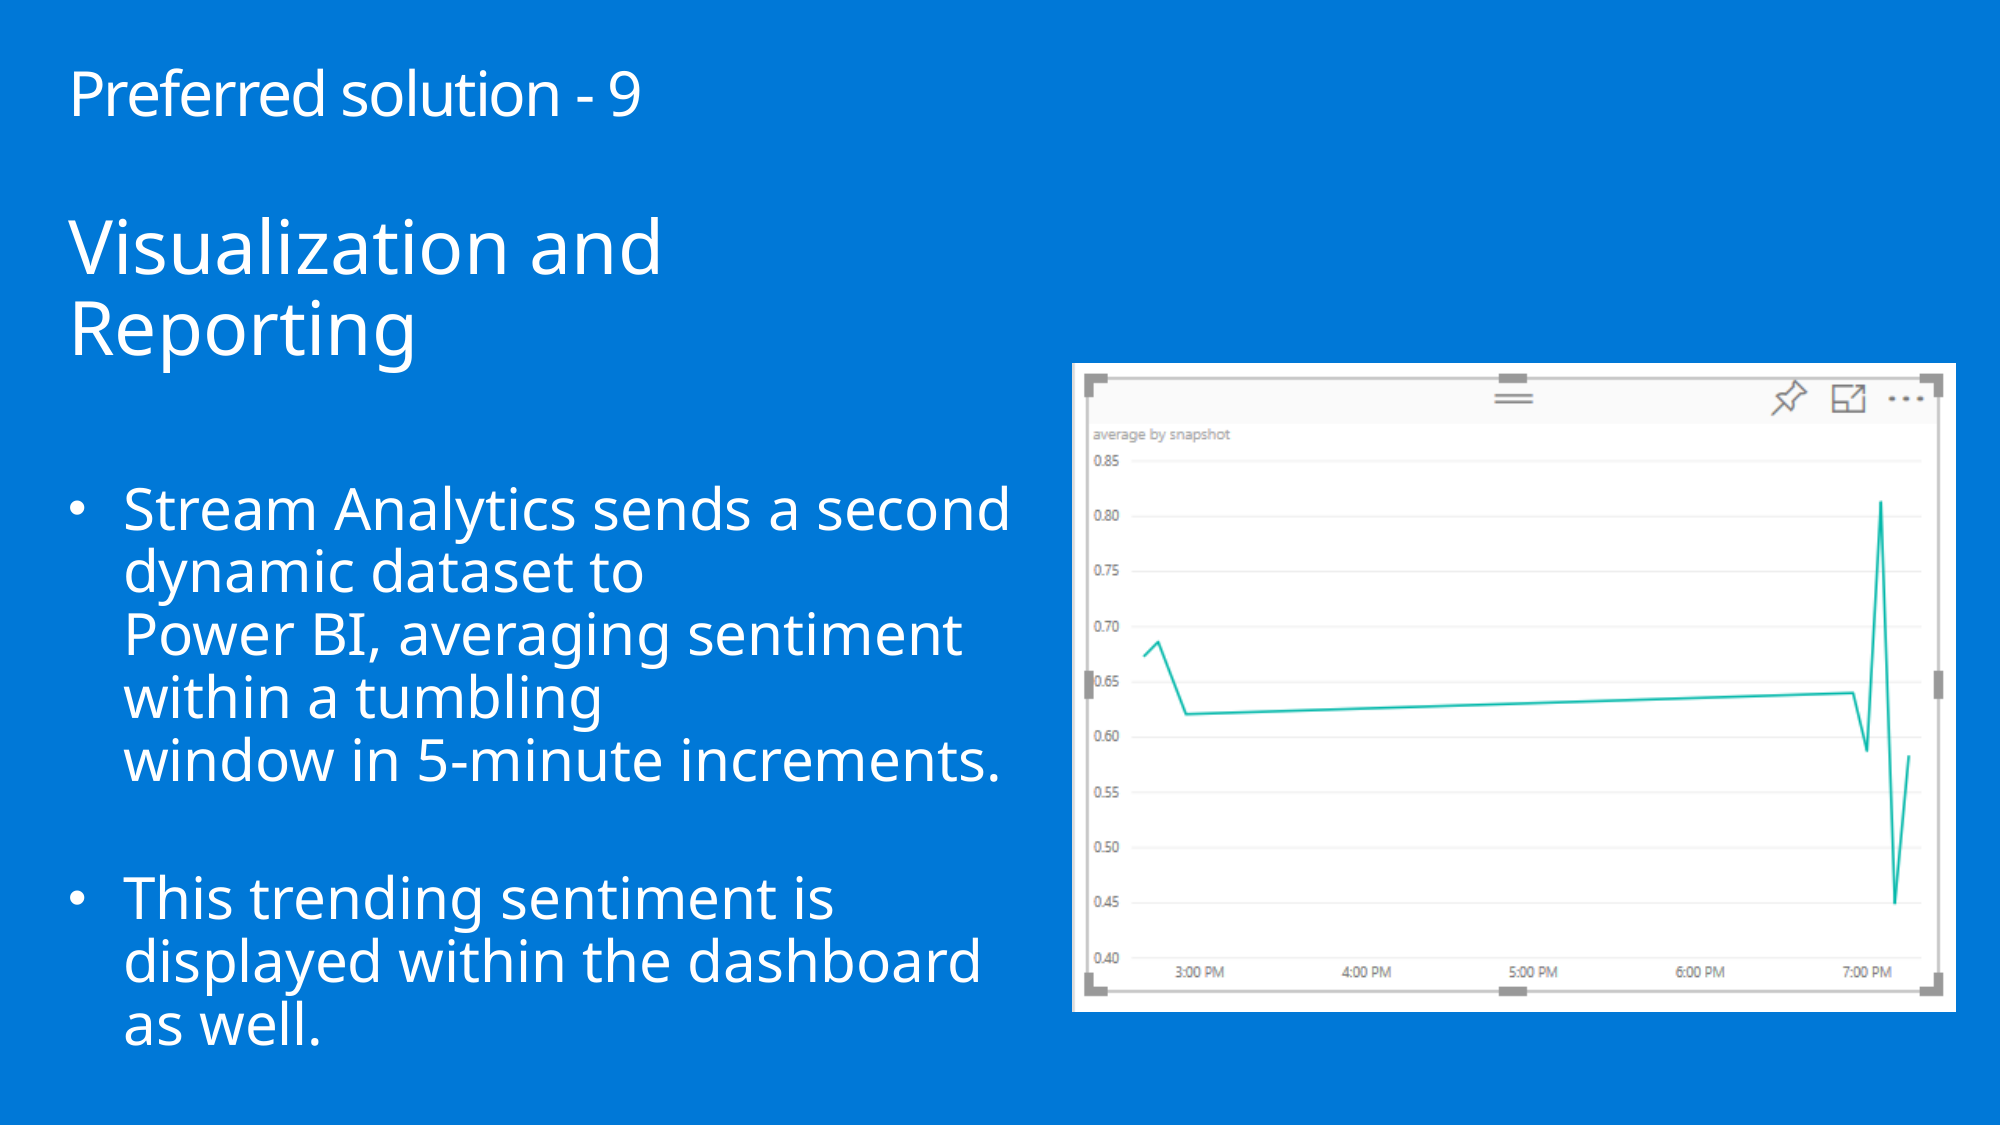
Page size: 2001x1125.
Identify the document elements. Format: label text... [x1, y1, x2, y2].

title Preferred solution - 9 [44, 47, 1957, 196]
list Visualization and Reporting Stream Analytics sends a second dynamic dataset to Power BI, averaging sentiment within a tumbling window in 5-minute increments. This trending sentiment is displayed within the dashboard as well. [44, 195, 1037, 1091]
picture [1072, 363, 1957, 1013]
